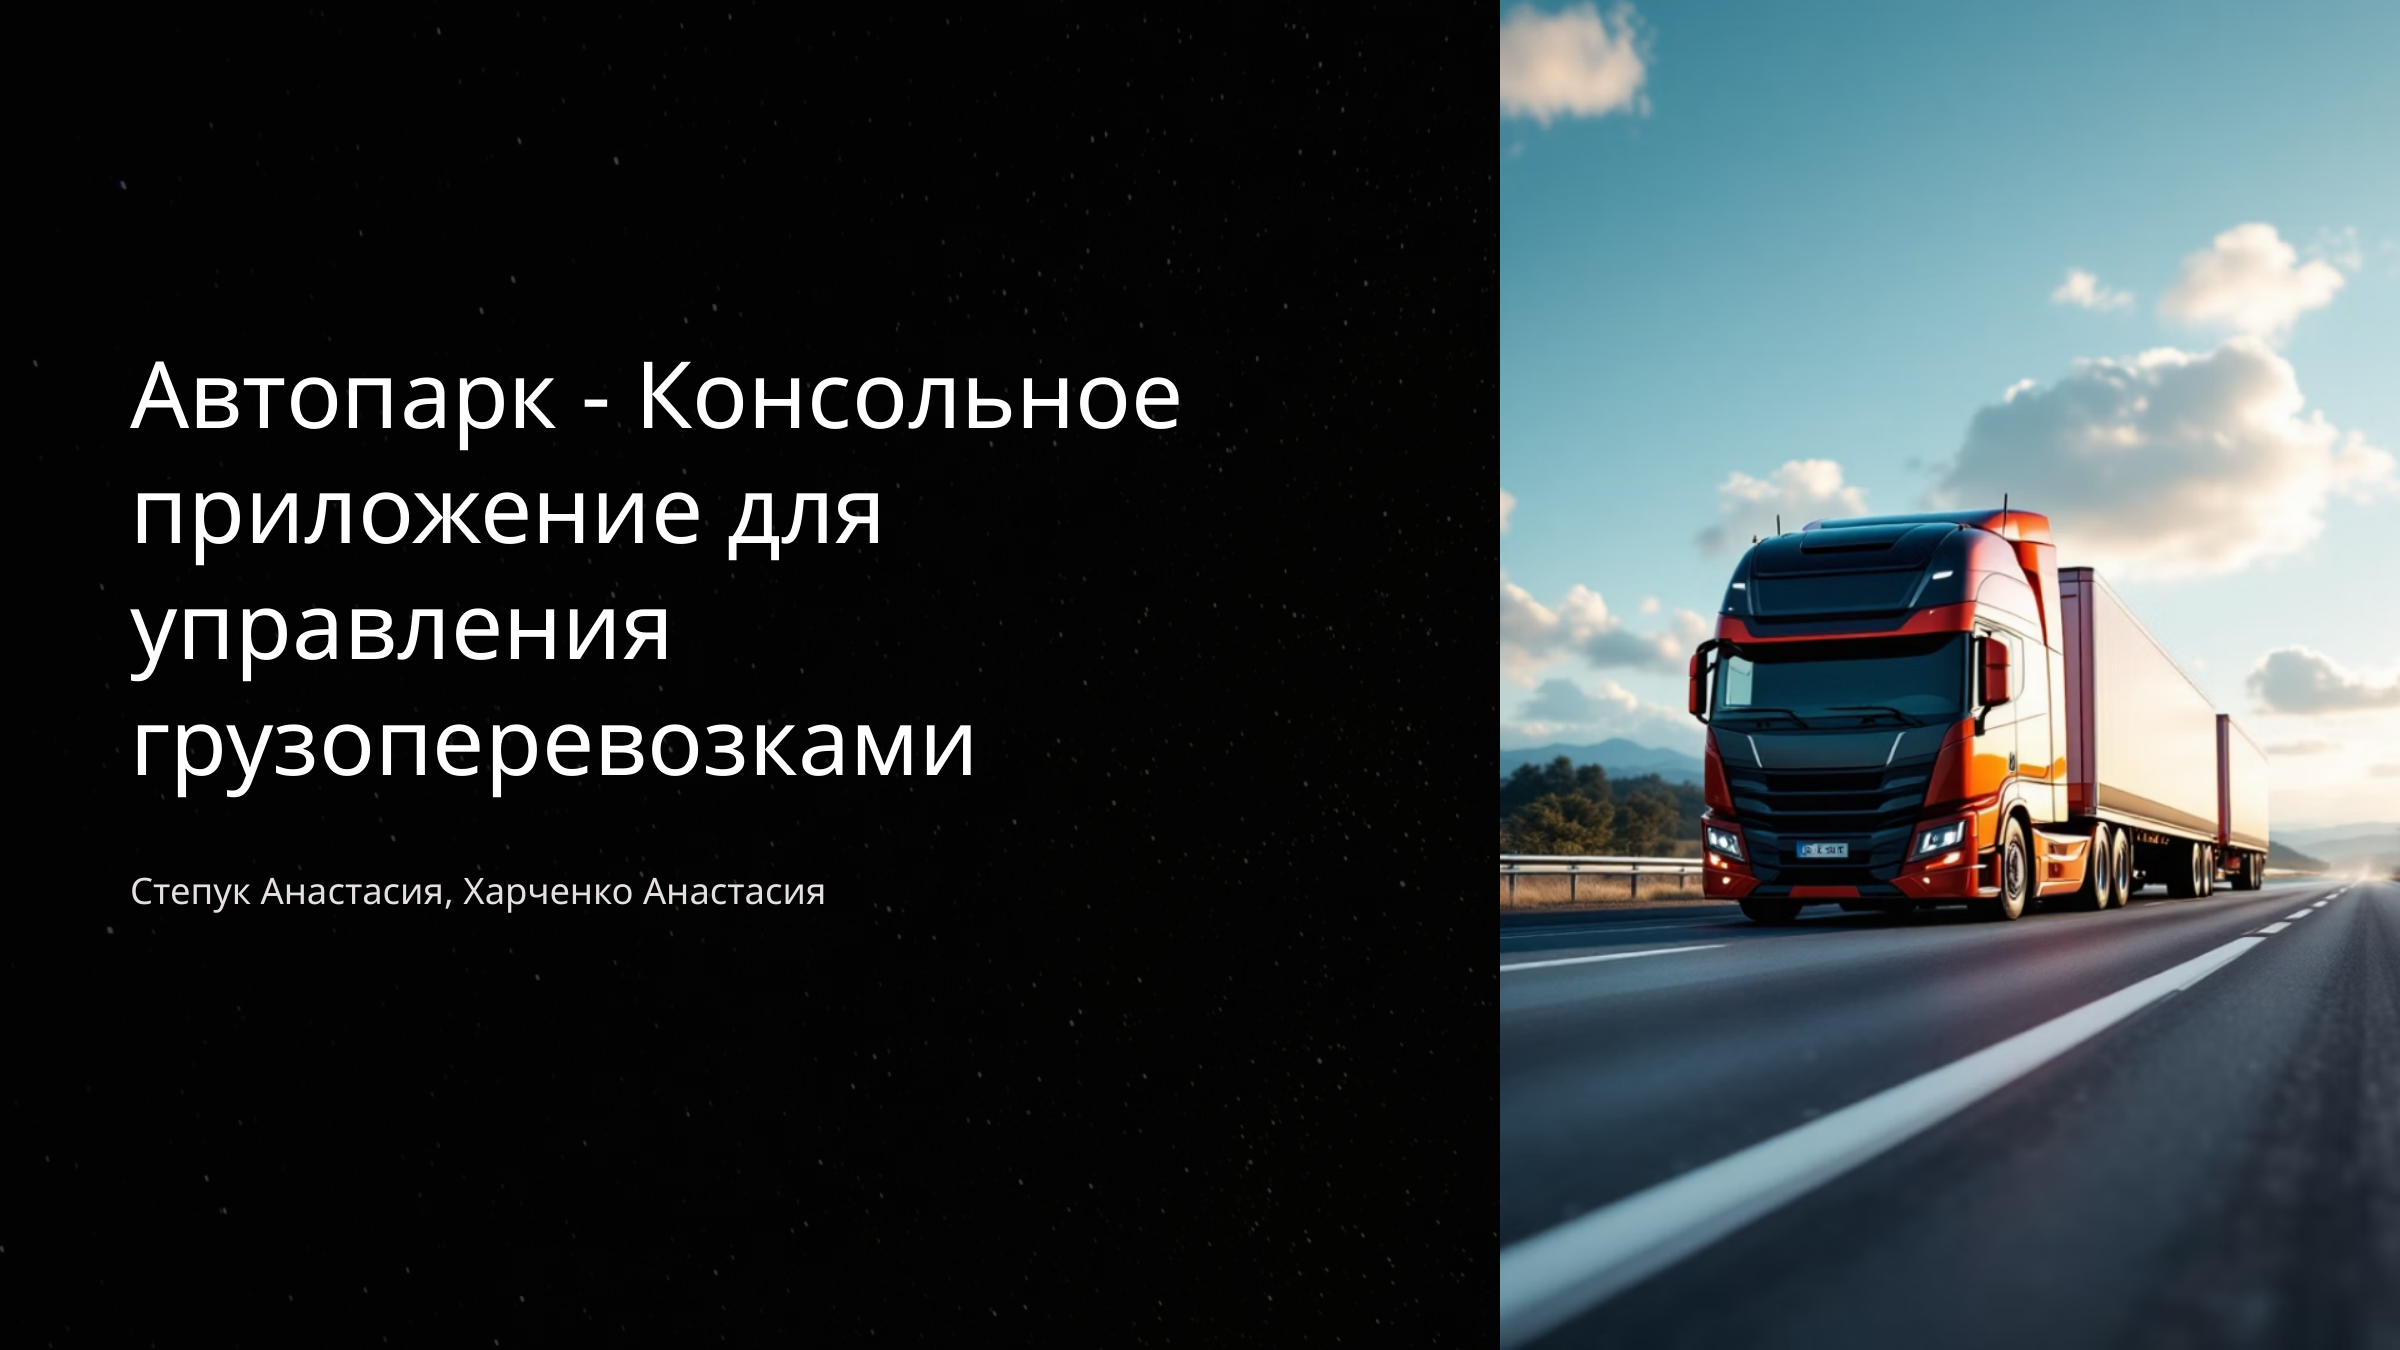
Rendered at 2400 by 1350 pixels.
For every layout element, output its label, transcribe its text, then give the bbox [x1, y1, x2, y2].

text_box Автопарк - Консольное приложение для управления грузоперевозками [130, 331, 1370, 797]
picture [0, 0, 2400, 1350]
text_box Степук Анастасия, Харченко Анастасия [130, 852, 1370, 912]
